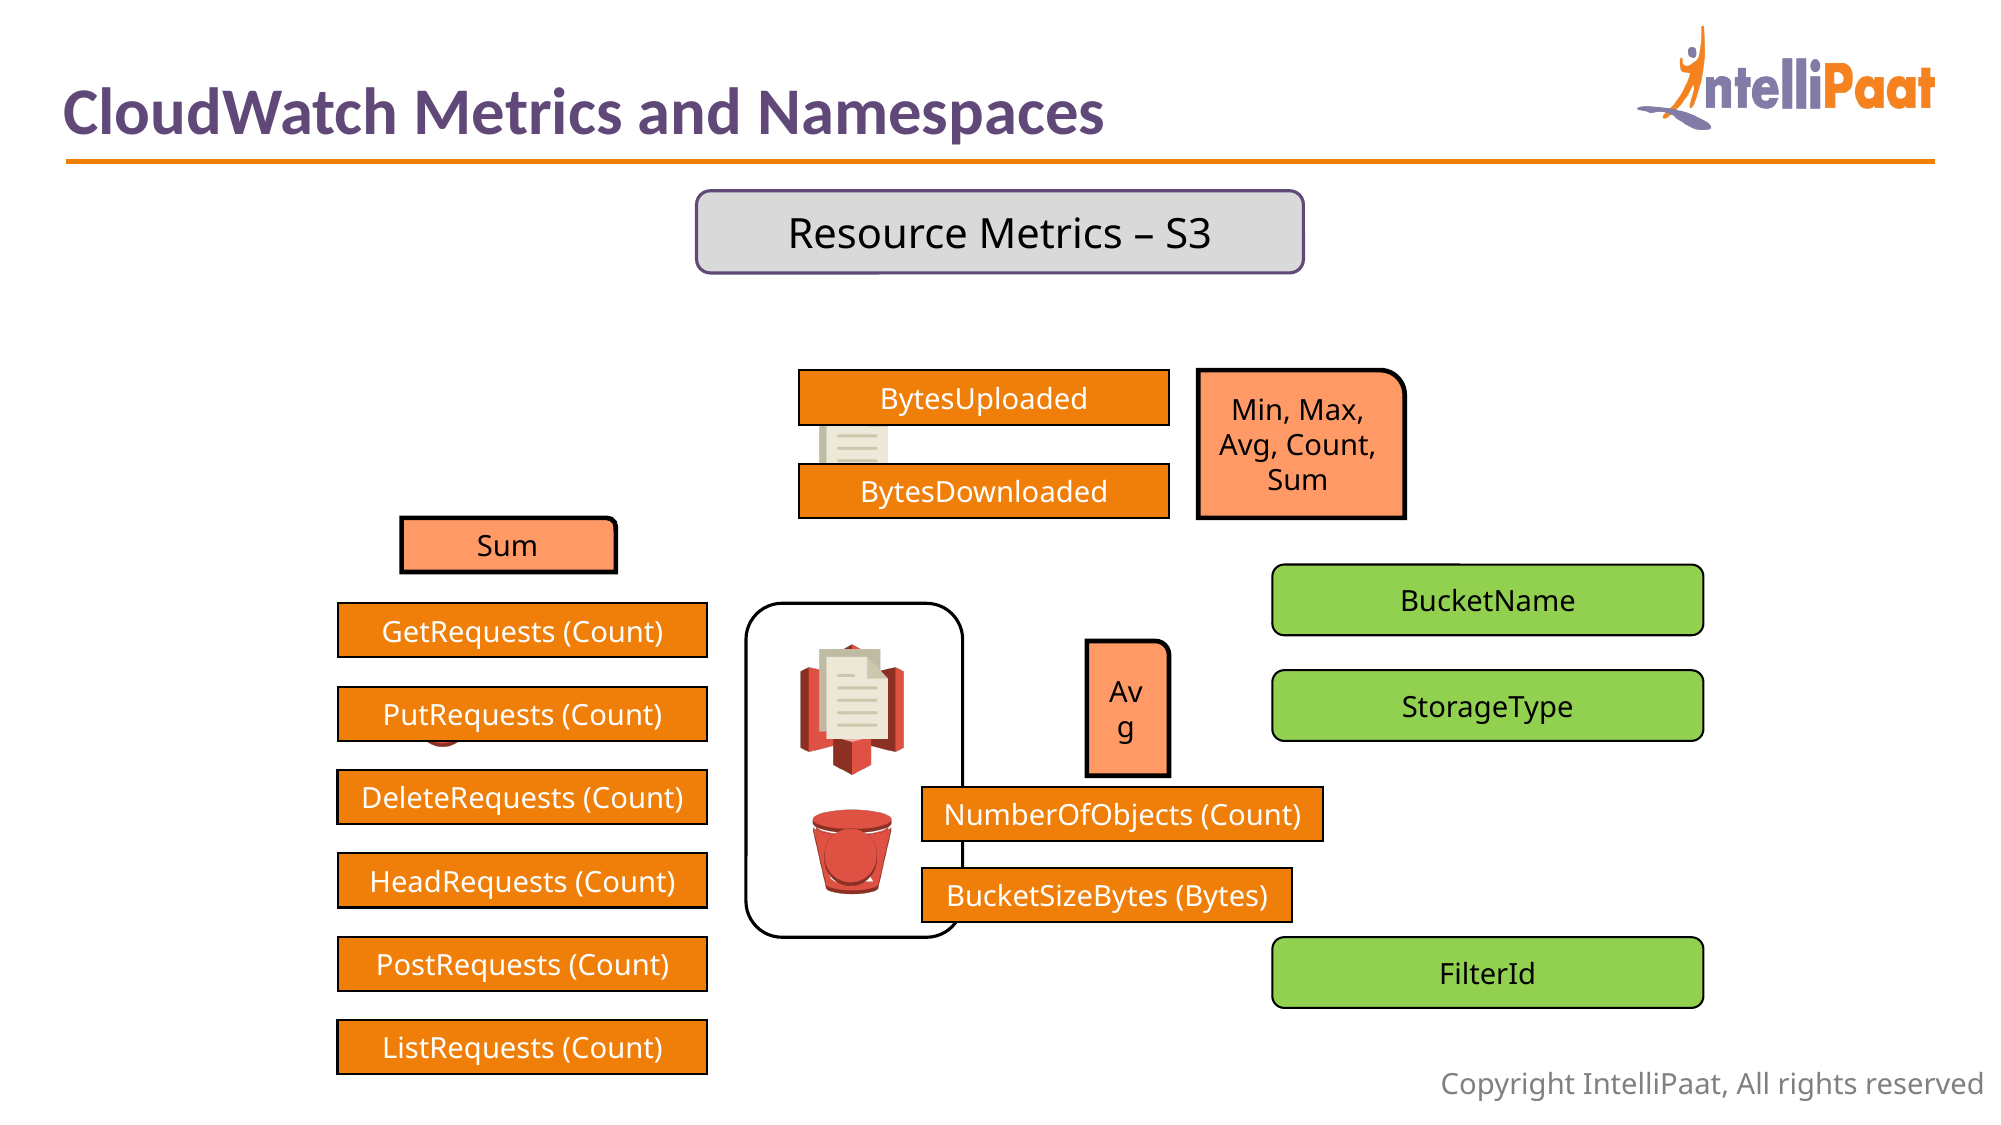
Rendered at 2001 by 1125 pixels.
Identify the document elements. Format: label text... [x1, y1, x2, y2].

text_box Sum [401, 517, 617, 573]
text_box Min, Max, Avg, Count, Sum [1197, 369, 1406, 519]
text_box NumberOfObjects (Count) [922, 787, 1323, 842]
text_box Resource Metrics – S3 [695, 189, 1305, 274]
text_box HeadRequests (Count) [337, 853, 708, 908]
text_box CloudWatch Metrics and Namespaces [48, 60, 1170, 156]
picture [799, 643, 905, 776]
text_box GetRequests (Count) [337, 603, 708, 658]
text_box BytesDownloaded [799, 464, 1170, 519]
picture [810, 397, 897, 487]
text_box DeleteRequests (Count) [337, 769, 708, 825]
text_box PutRequests (Count) [337, 686, 708, 741]
picture [812, 809, 892, 895]
text_box PostRequests (Count) [337, 936, 708, 991]
text_box [745, 602, 964, 938]
text_box StorageType [1271, 669, 1704, 742]
text_box BytesUploaded [799, 370, 1170, 425]
text_box Avg [1086, 640, 1170, 777]
picture [1637, 26, 1935, 130]
text_box BucketSizeBytes (Bytes) [922, 867, 1293, 922]
text_box ListRequests (Count) [337, 1020, 708, 1075]
picture [416, 688, 469, 748]
text_box FilterId [1271, 936, 1704, 1009]
text_box BucketName [1271, 563, 1704, 636]
